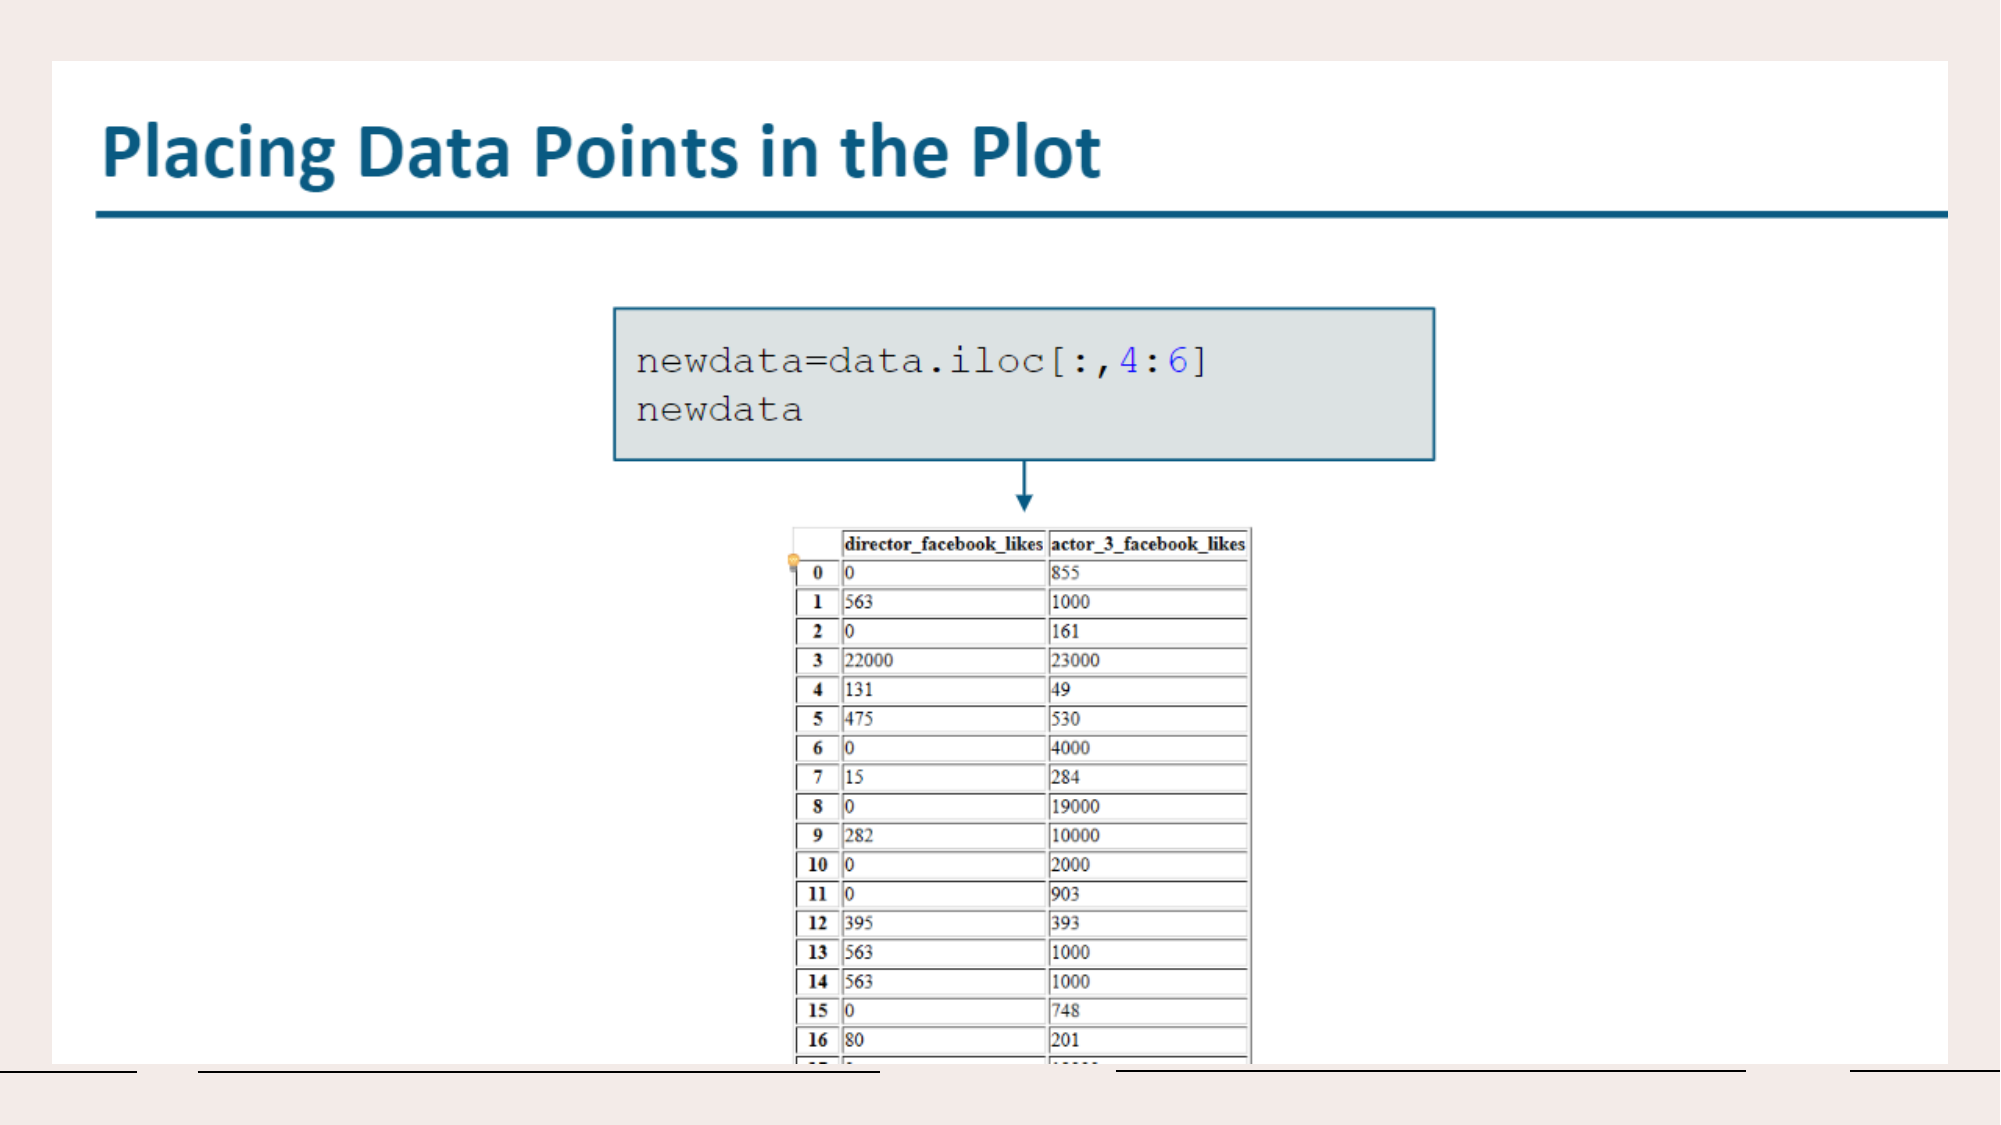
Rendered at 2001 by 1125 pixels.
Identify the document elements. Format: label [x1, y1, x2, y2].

picture [52, 61, 1948, 1064]
